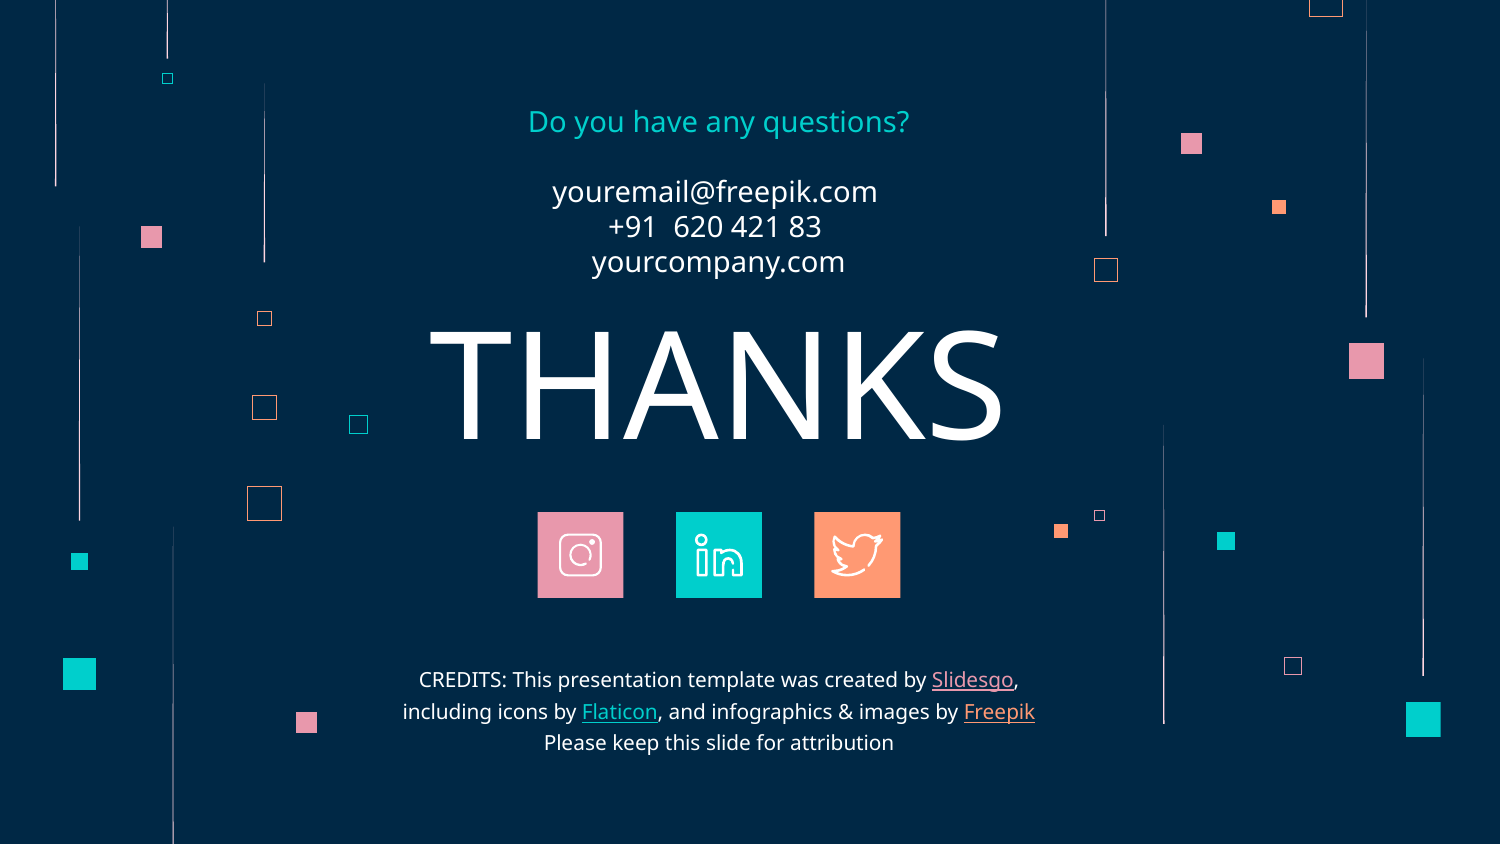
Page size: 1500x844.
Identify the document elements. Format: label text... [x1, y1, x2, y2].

text_box [676, 512, 762, 598]
text_box [853, 534, 863, 542]
text_box [537, 512, 624, 598]
text_box [850, 568, 866, 576]
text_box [1308, 0, 1343, 17]
text_box [831, 556, 849, 577]
text_box [832, 535, 855, 548]
text_box [814, 512, 901, 598]
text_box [694, 533, 744, 577]
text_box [558, 533, 603, 577]
subtitle Do you have any questions? youremail@freepik.com +91 620 421 83 yourcompany.com [476, 88, 962, 311]
text_box [867, 534, 883, 567]
title THANKS [405, 300, 1033, 485]
text_box [833, 545, 840, 552]
text_box Please keep this slide for attribution [527, 710, 911, 761]
